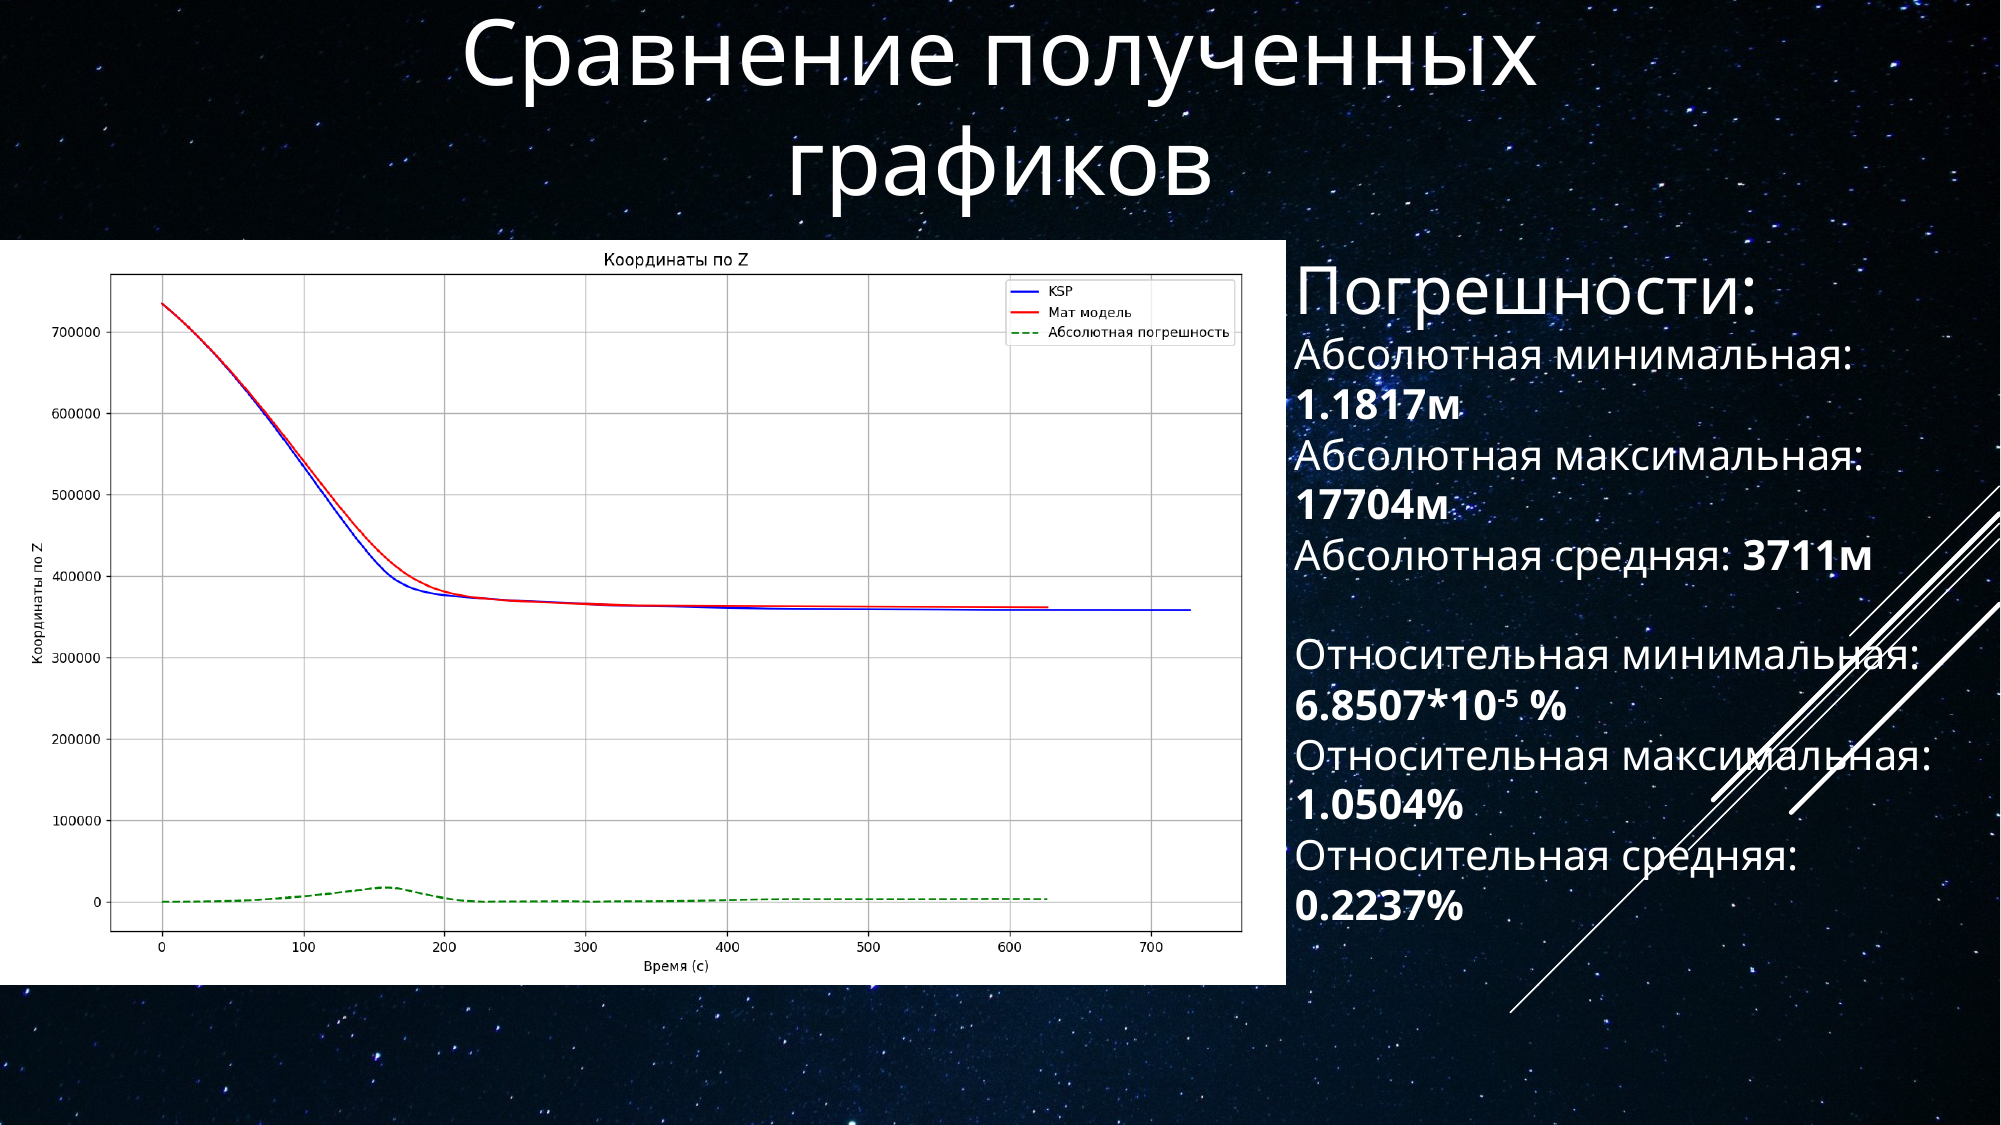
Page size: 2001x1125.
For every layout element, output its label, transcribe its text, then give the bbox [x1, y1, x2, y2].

text_box Погрешности: Абсолютная минимальная: 1.1817м Абсолютная максимальная: 17704м Абсолютная средняя: 3711м Относительная минимальная: 6.8507*10-5 % Относительная максимальная: 1.0504% Относительная средняя: 0.2237% [1287, 240, 2000, 936]
text_box Сравнение полученных графиков [221, 0, 1779, 221]
picture [0, 0, 2001, 1125]
